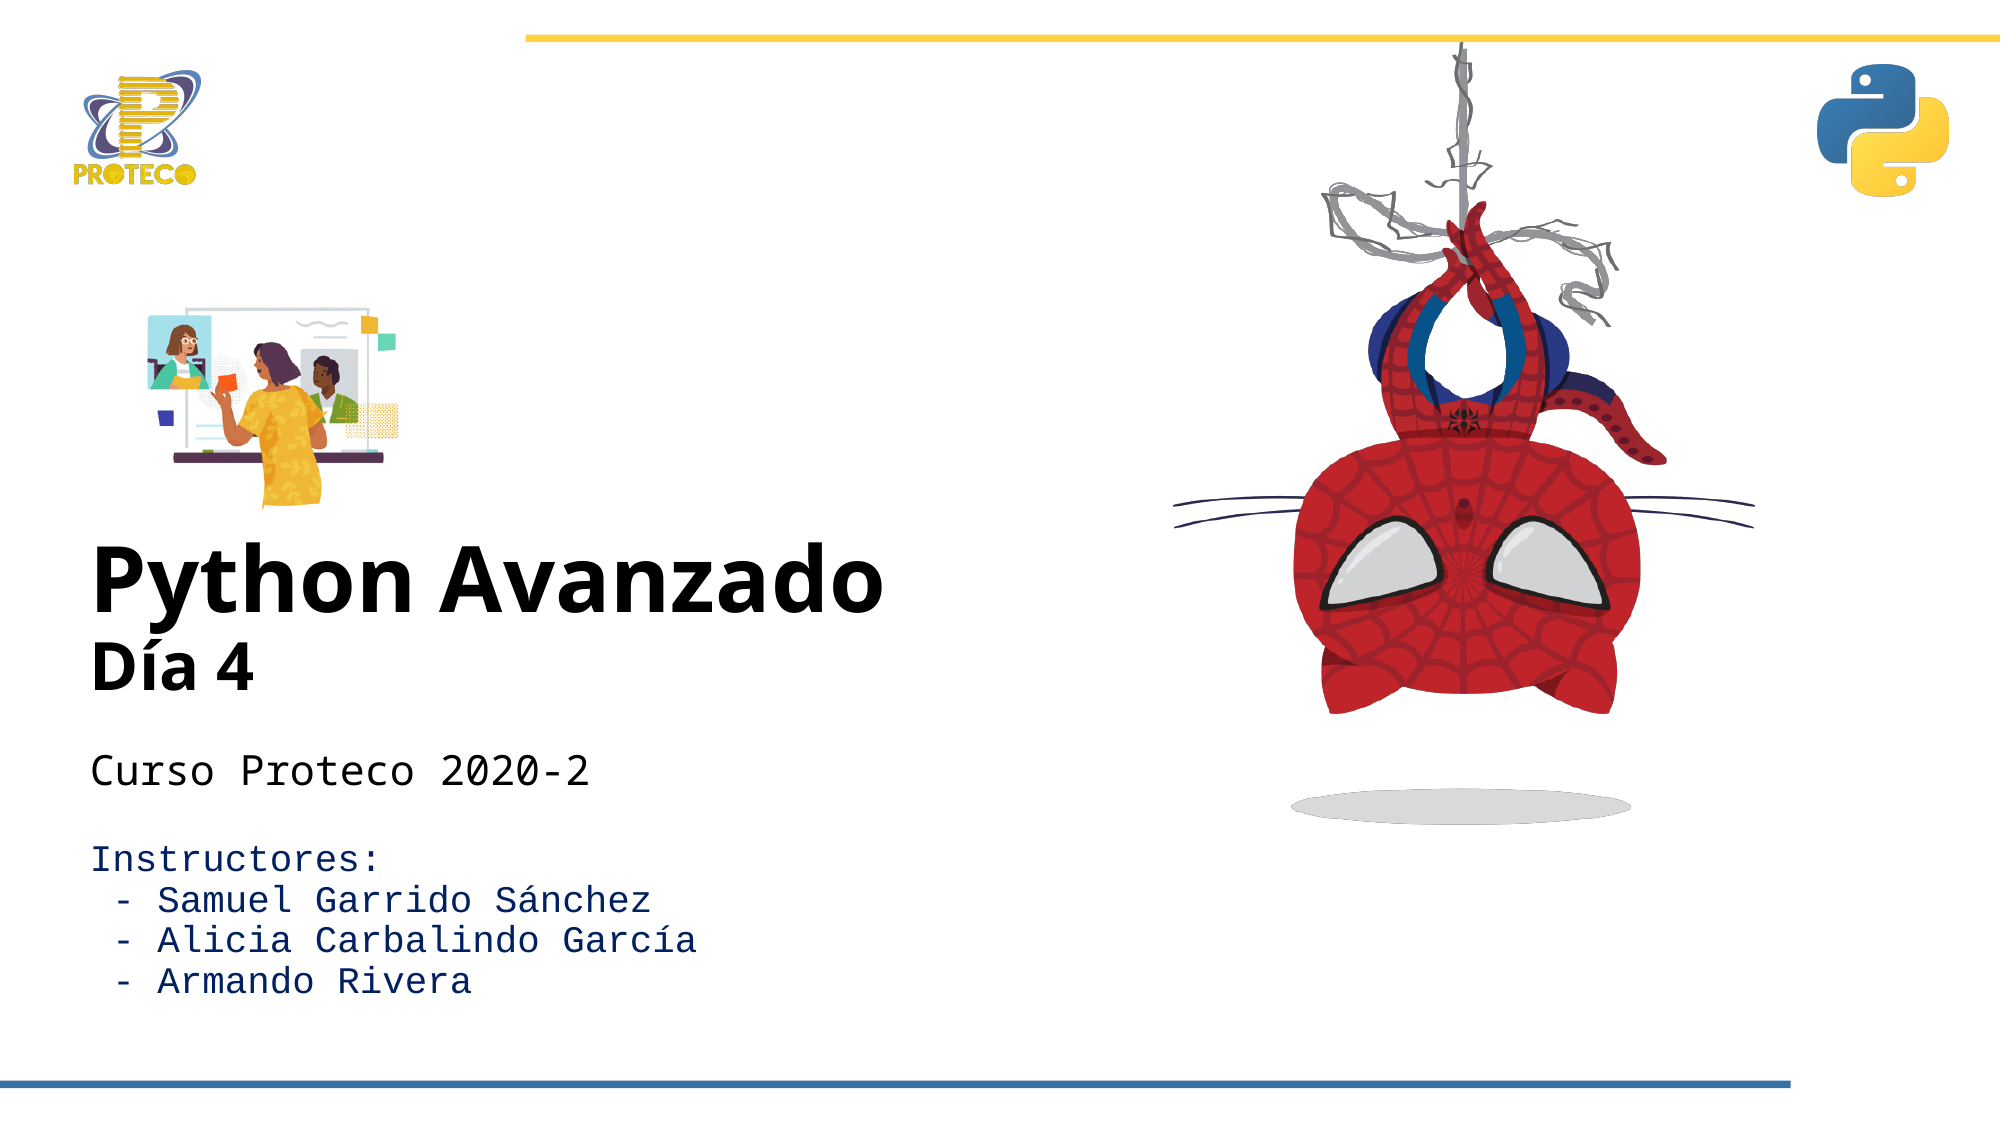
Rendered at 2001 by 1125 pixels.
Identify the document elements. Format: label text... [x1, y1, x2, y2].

text_box [524, 34, 2000, 43]
title Python Avanzado Día 4 Curso Proteco 2020-2 Instructores: - Samuel Garrido Sánchez - Alicia Carbalindo García - Armando Rivera [74, 831, 1143, 1054]
picture [1062, 42, 1950, 825]
picture [50, 64, 230, 196]
text_box [0, 1080, 1792, 1089]
picture [74, 292, 470, 515]
